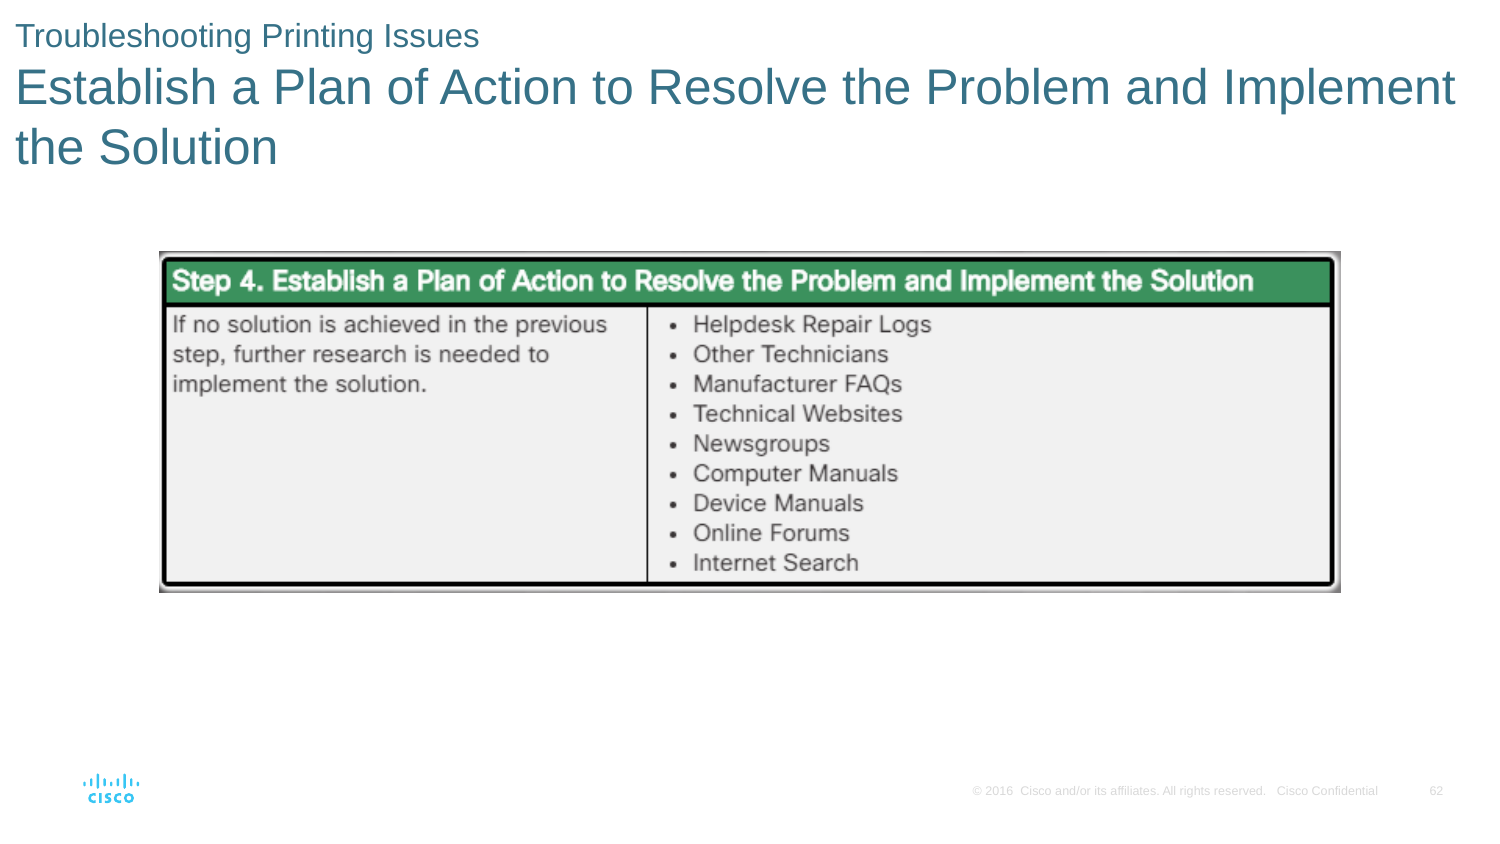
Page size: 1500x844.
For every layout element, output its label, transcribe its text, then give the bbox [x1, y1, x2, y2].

title Troubleshooting Printing Issues Establish a Plan of Action to Resolve the Problem and Implement the Solution [0, 32, 1500, 157]
picture [159, 251, 1341, 593]
